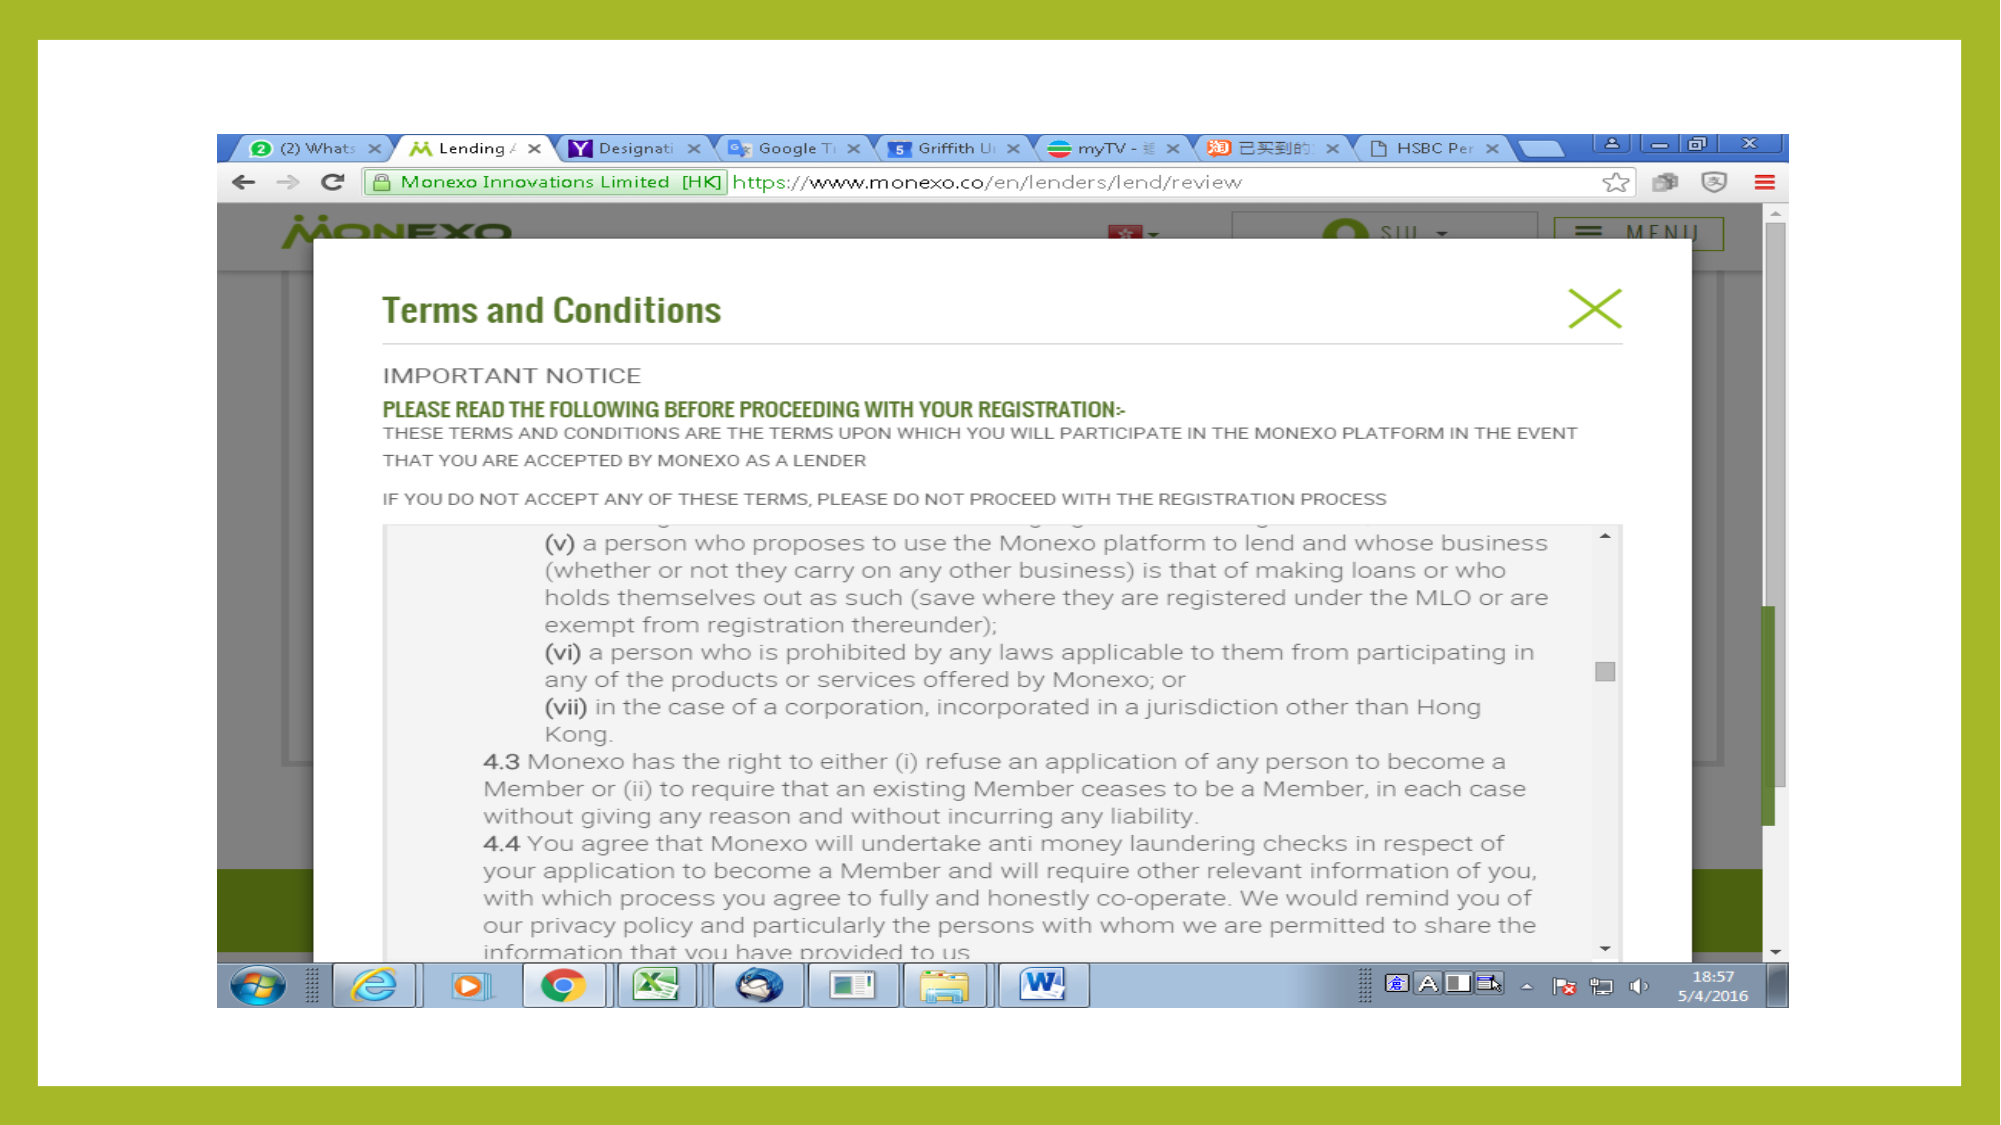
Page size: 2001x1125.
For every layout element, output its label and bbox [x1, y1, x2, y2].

picture [217, 133, 1790, 1008]
